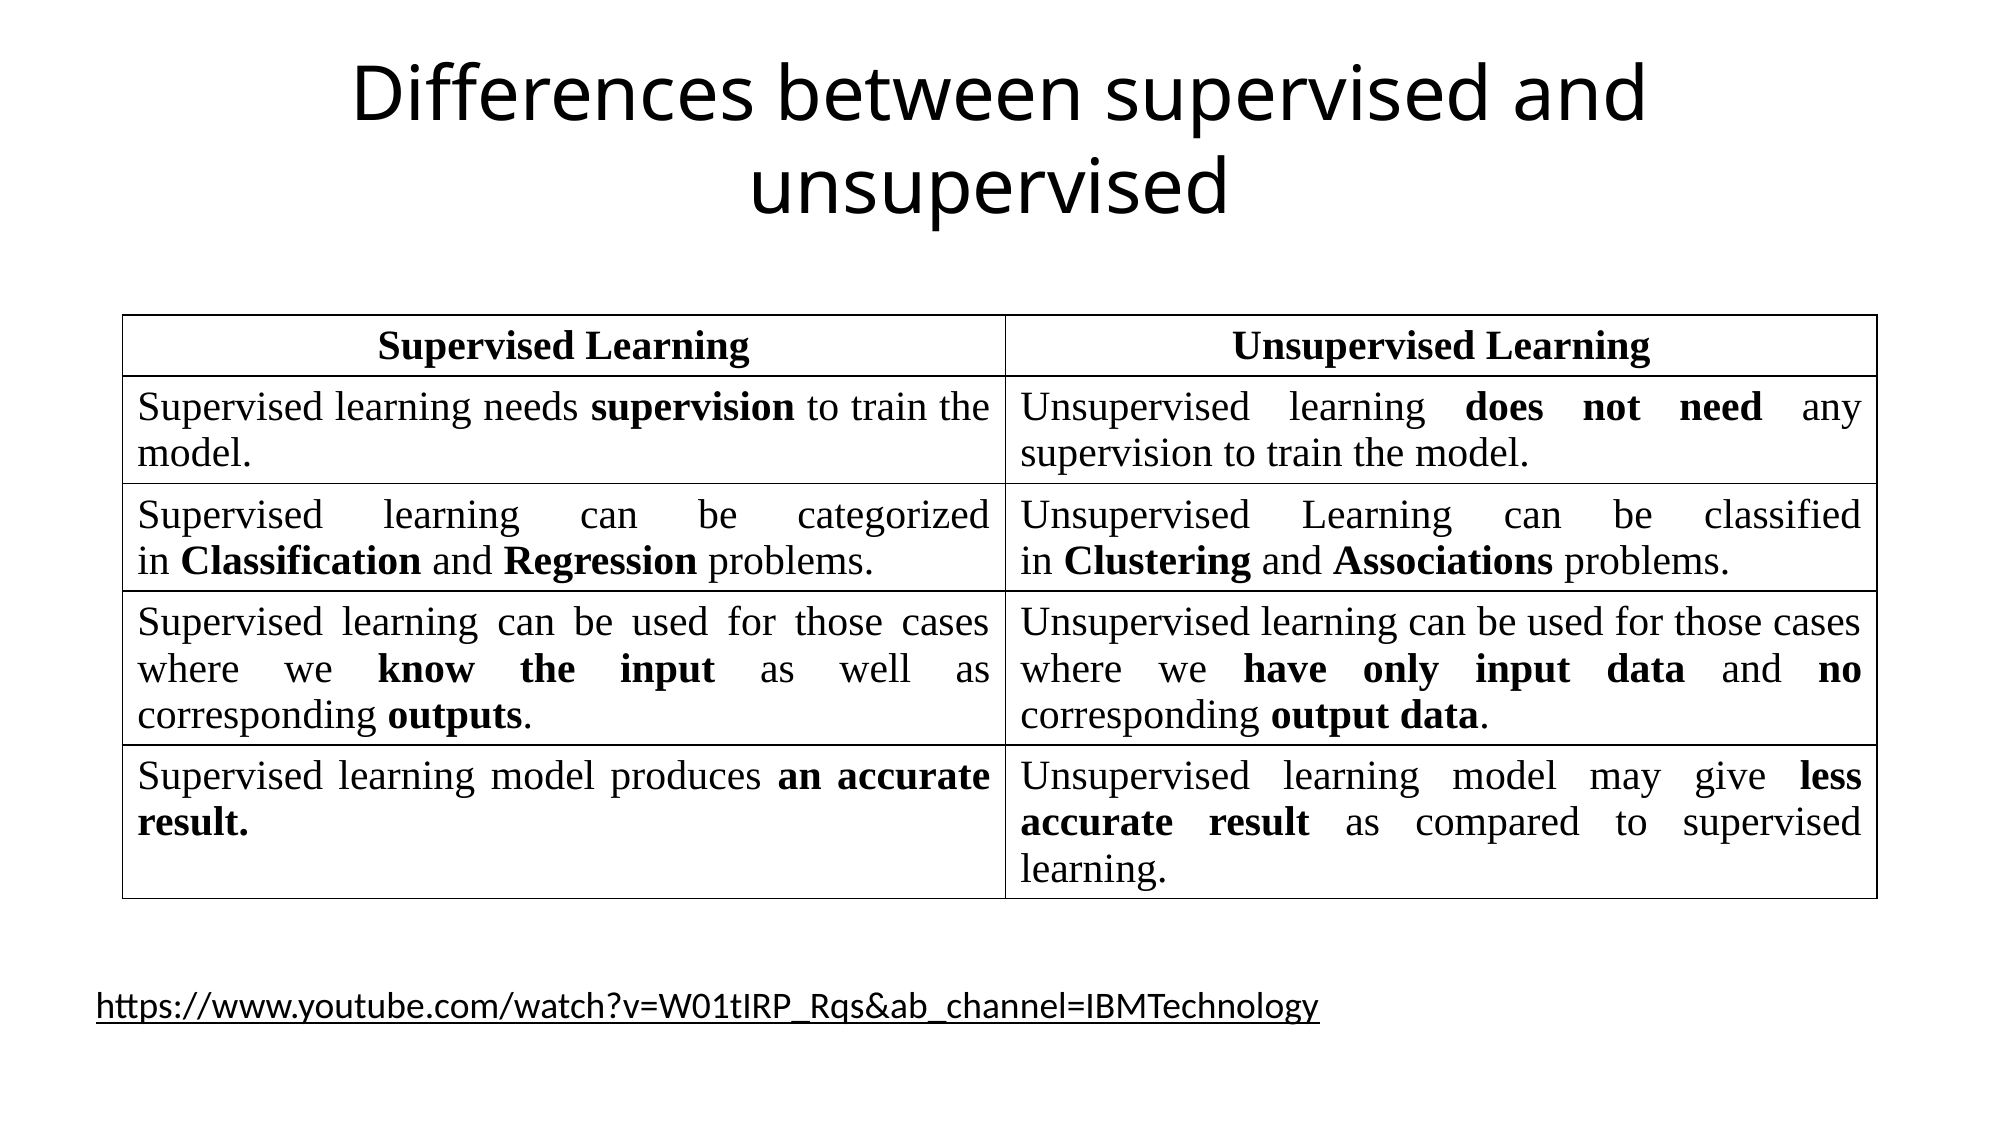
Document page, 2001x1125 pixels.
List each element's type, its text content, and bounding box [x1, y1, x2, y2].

table_header Supervised Learning [123, 316, 1005, 375]
table_cell Supervised learning can be used for those cases where we know the input as well as corresponding outputs. [123, 592, 1005, 744]
table_cell Supervised learning needs supervision to train the model. [123, 377, 1005, 483]
table_cell Unsupervised learning does not need any supervision to train the model. [1006, 377, 1876, 483]
title Differences between supervised and unsupervised [99, 44, 1900, 233]
table_cell Unsupervised learning model may give less accurate result as compared to supervised learning. [1006, 746, 1876, 898]
text_box https://www.youtube.com/watch?v=W01tIRP_Rqs&ab_channel=IBMTechnology [80, 974, 1762, 1034]
table_cell Supervised learning model produces an accurate result. [123, 746, 1005, 898]
table_cell Unsupervised Learning can be classified in Clustering and Associations problems. [1006, 484, 1876, 590]
table_cell Unsupervised learning can be used for those cases where we have only input data and no corresponding output data. [1006, 592, 1876, 744]
table_cell Supervised learning can be categorized in Classification and Regression problems. [123, 484, 1005, 590]
table_header Unsupervised Learning [1006, 316, 1876, 375]
